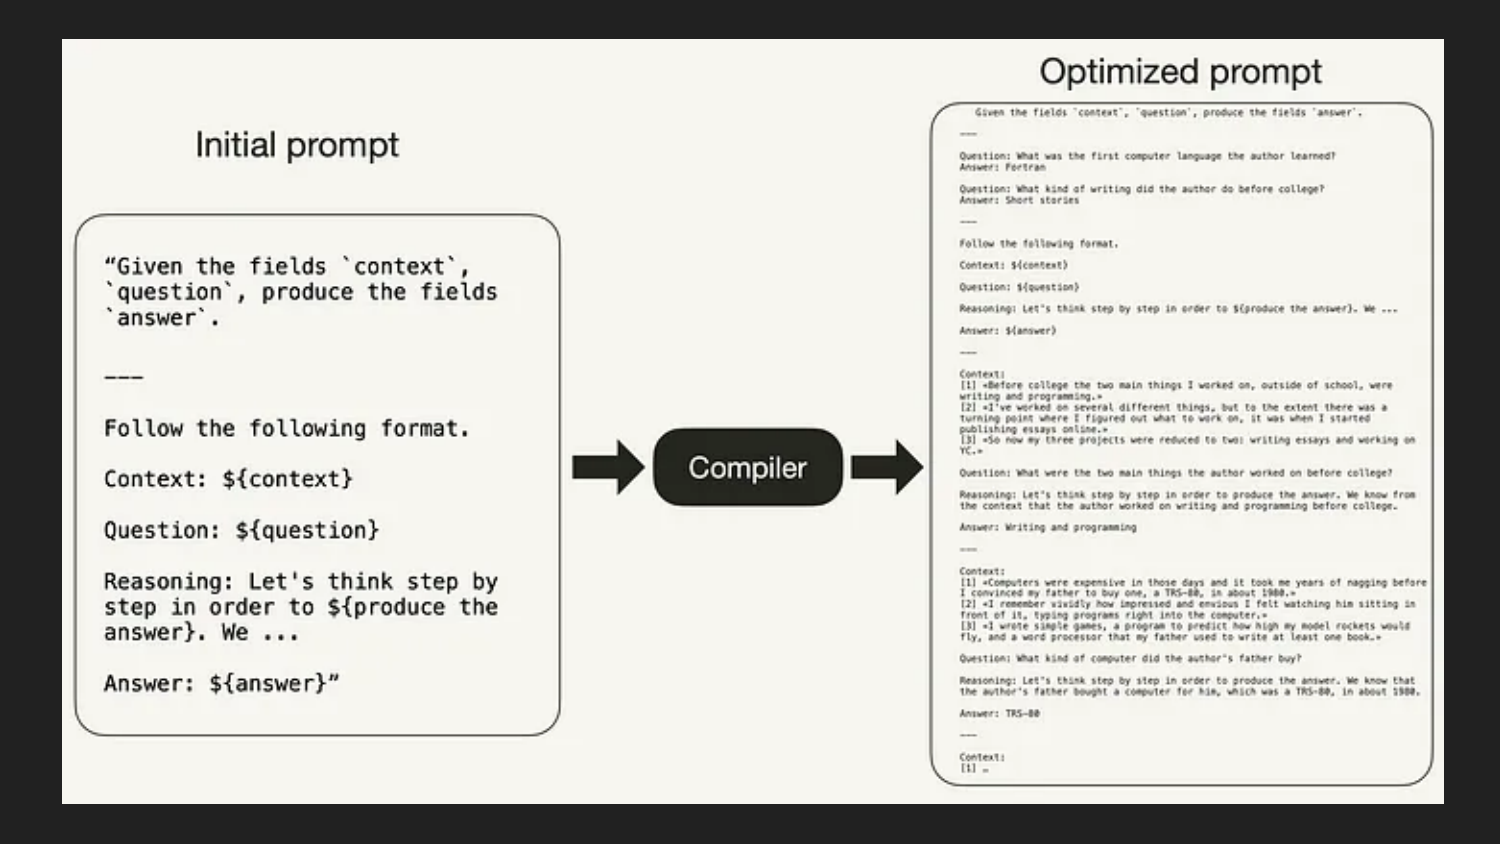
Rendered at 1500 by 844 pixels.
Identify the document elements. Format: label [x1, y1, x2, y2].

picture [61, 39, 1445, 805]
